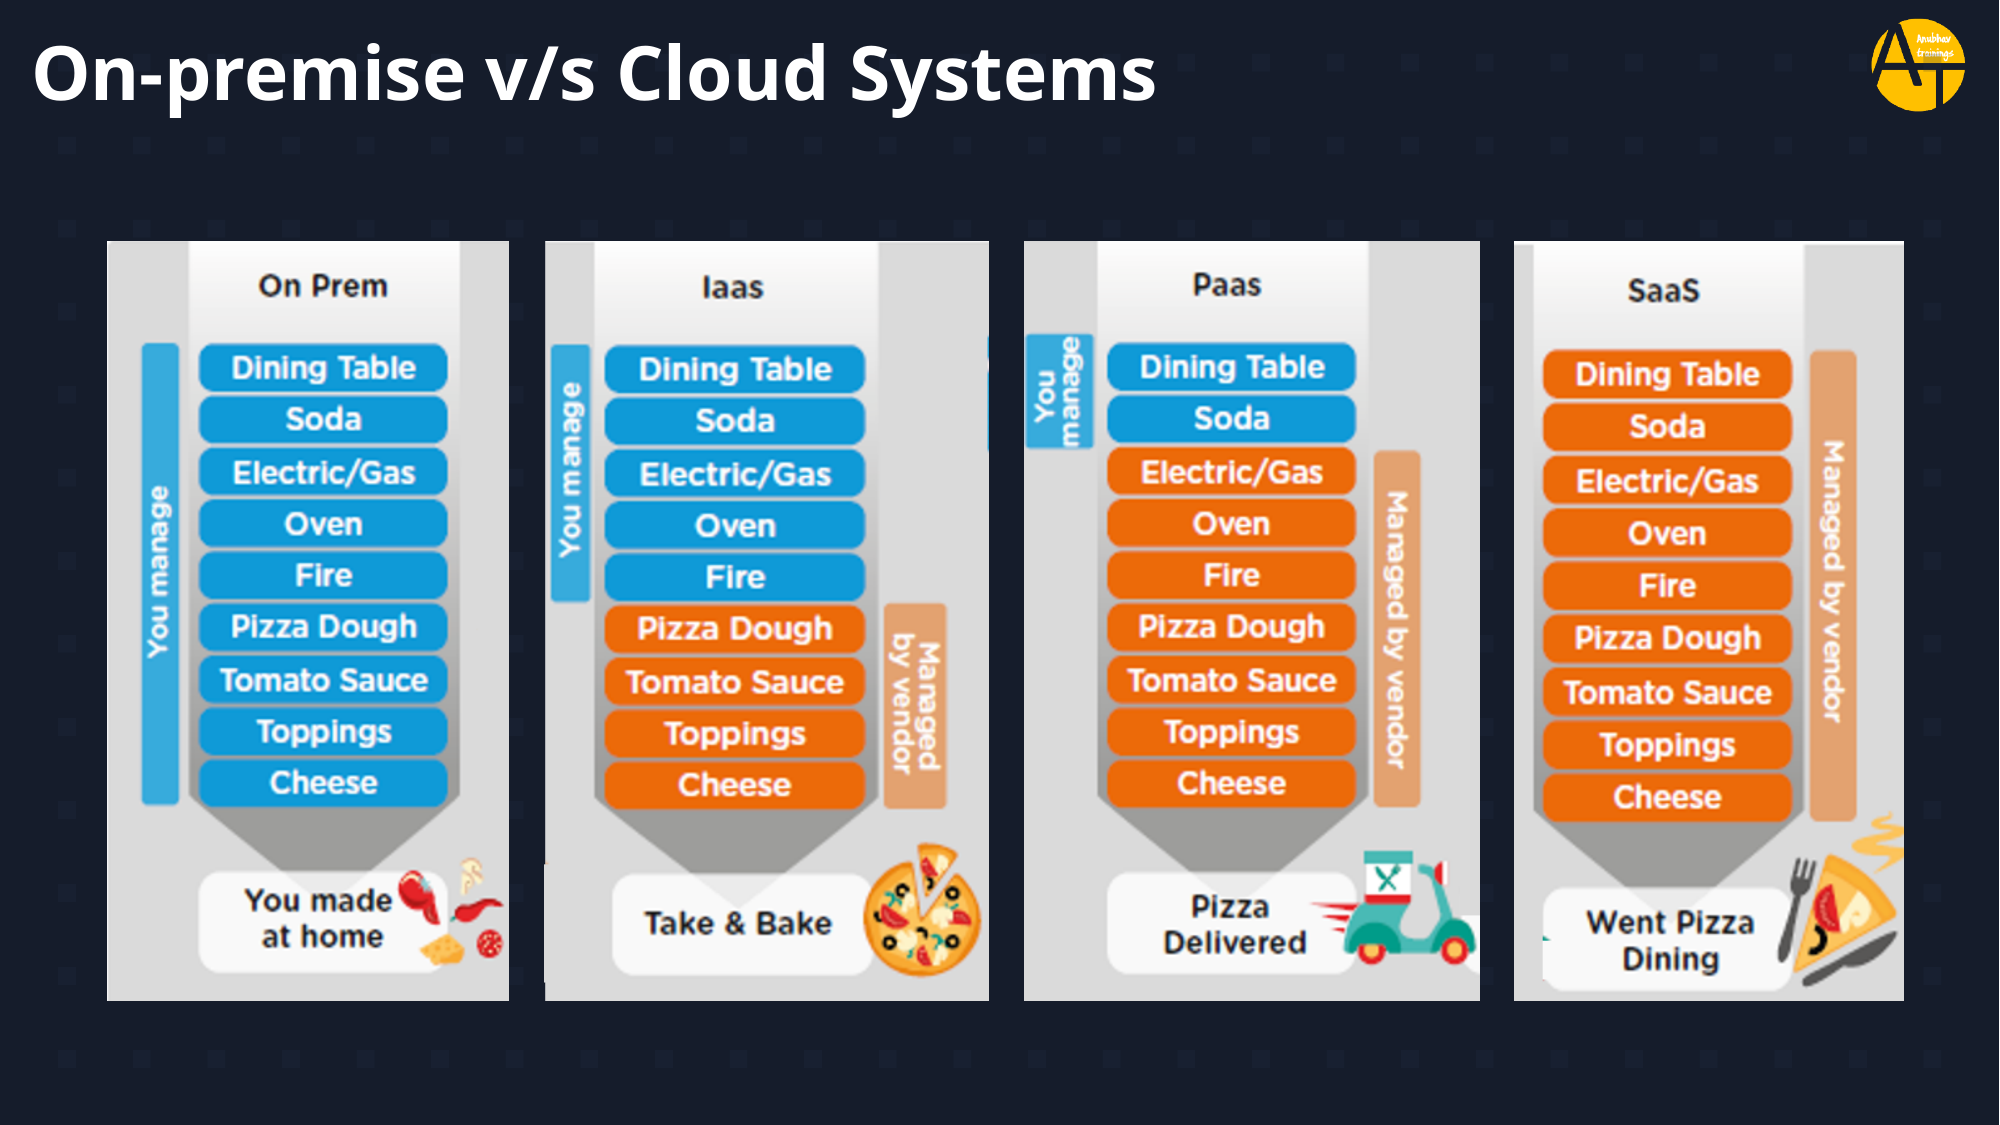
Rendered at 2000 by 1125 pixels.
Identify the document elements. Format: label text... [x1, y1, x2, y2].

picture [1862, 12, 1970, 119]
picture [1514, 241, 1904, 1001]
picture [543, 241, 989, 1001]
picture [1023, 241, 1480, 1001]
title On-premise v/s Cloud Systems [31, 12, 1831, 129]
picture [107, 241, 509, 1001]
